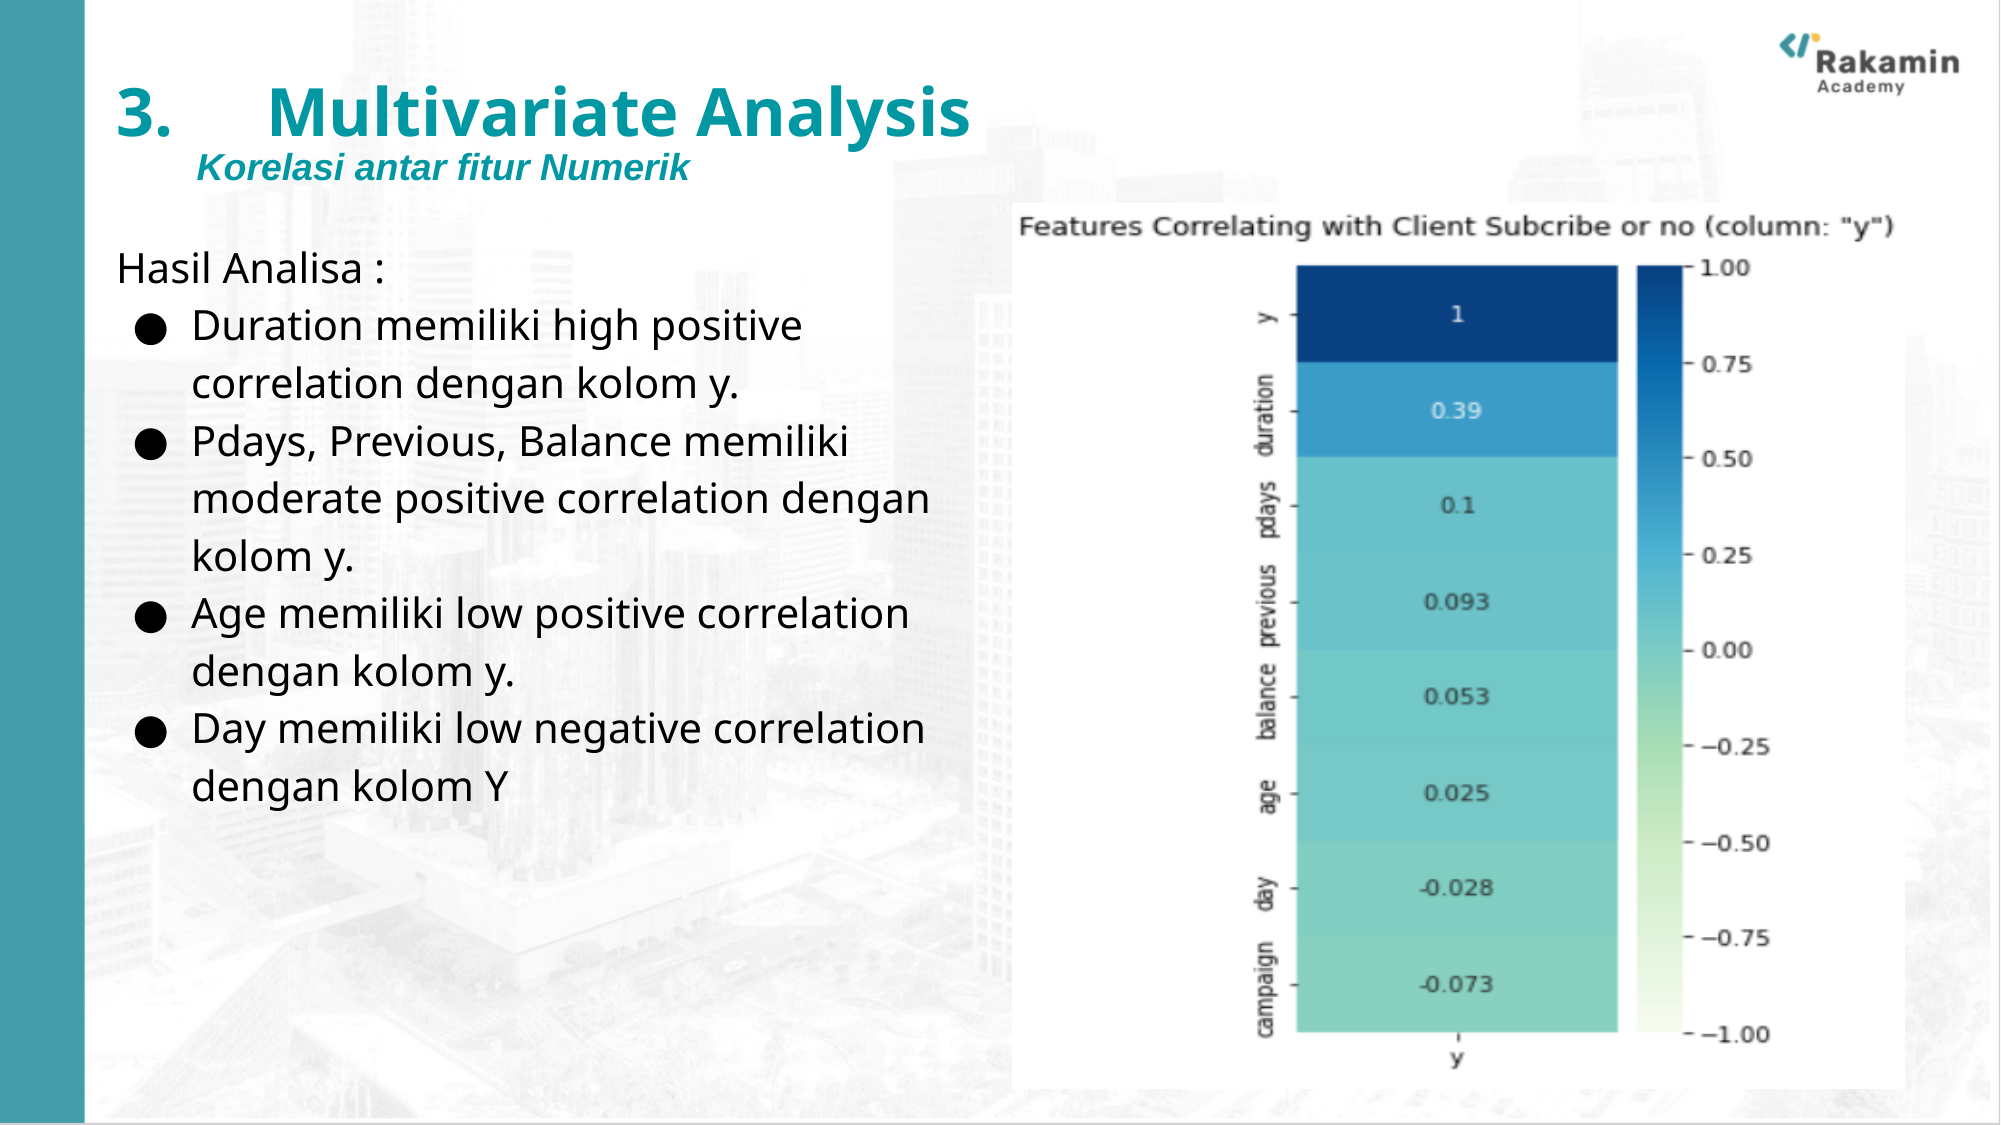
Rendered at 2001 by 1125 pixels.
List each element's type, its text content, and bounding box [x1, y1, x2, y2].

picture [0, 0, 2001, 1125]
list Hasil Analisa : Duration memiliki high positive correlation dengan kolom y. Pdays, Previous, Balance memiliki moderate positive correlation dengan kolom y. Age memiliki low positive correlation dengan kolom y. Day memiliki low negative correlation dengan kolom Y [96, 213, 988, 1050]
title 3. Multivariate Analysis [96, 47, 1932, 173]
text_box Korelasi antar fitur Numerik [181, 128, 1616, 204]
